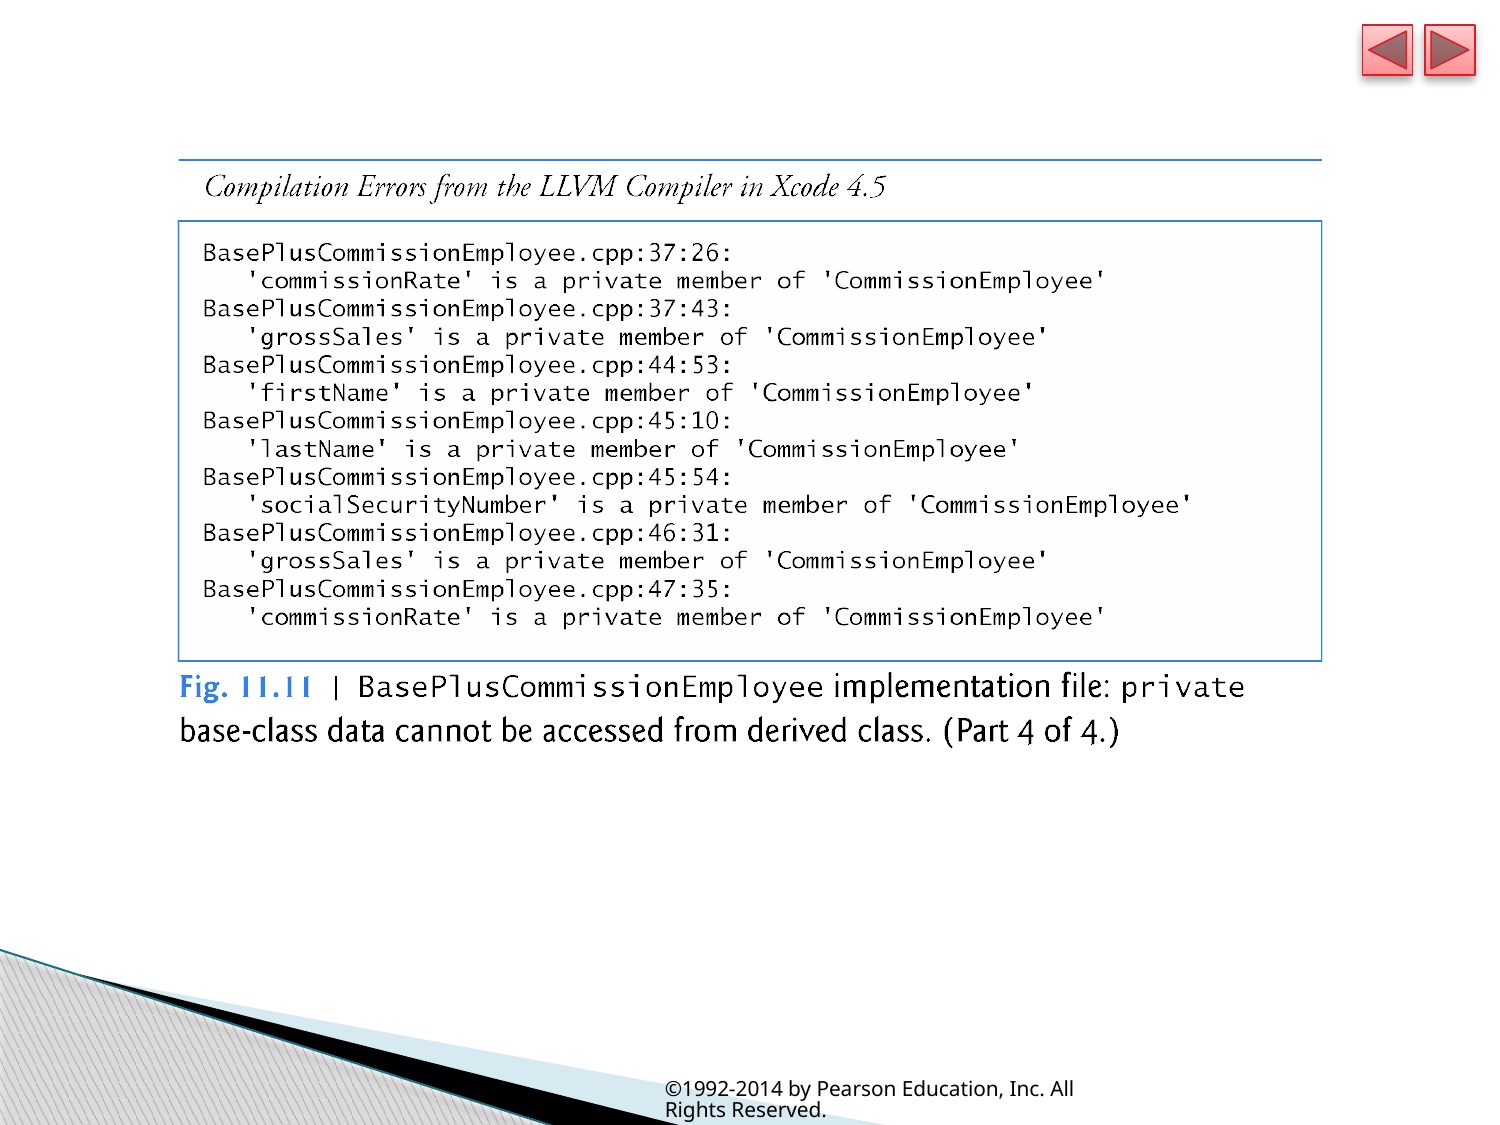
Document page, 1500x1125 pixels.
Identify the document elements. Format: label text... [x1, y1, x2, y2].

footer ©1992-2014 by Pearson Education, Inc. All Rights Reserved. [650, 1051, 1105, 1112]
picture [0, 106, 1500, 1018]
